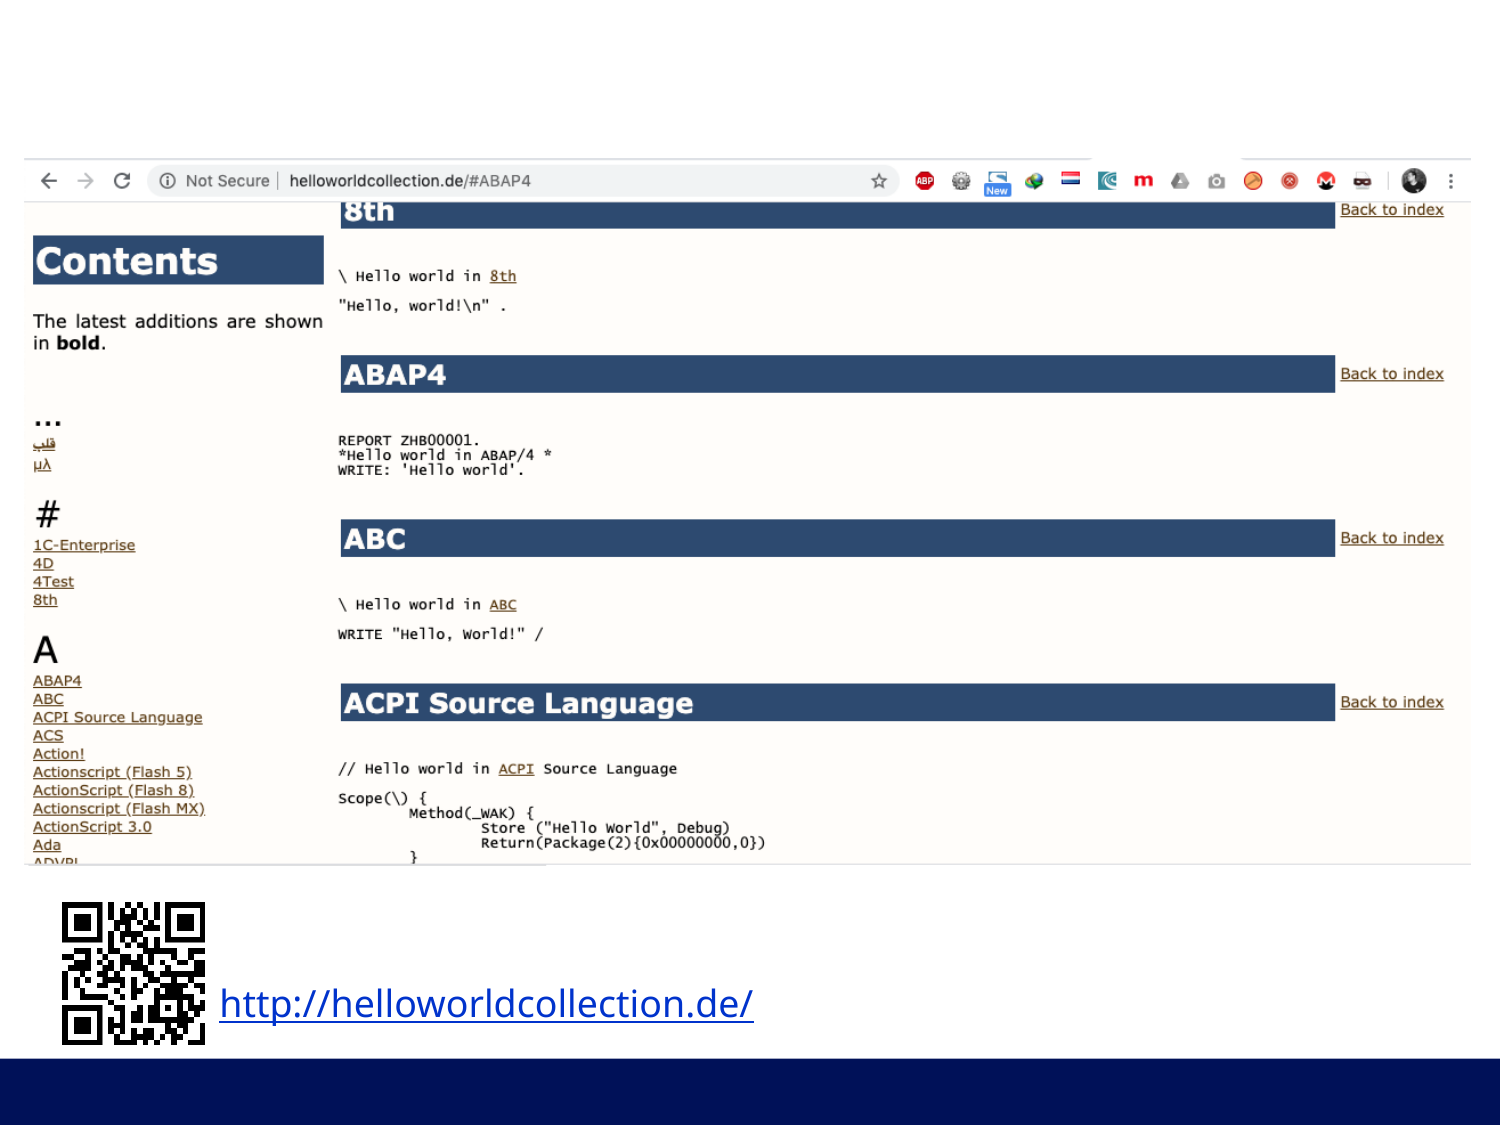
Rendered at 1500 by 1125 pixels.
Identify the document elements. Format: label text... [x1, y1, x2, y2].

text_box http://helloworldcollection.de/ [204, 973, 1440, 1057]
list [24, 158, 1471, 867]
picture [62, 902, 205, 1045]
